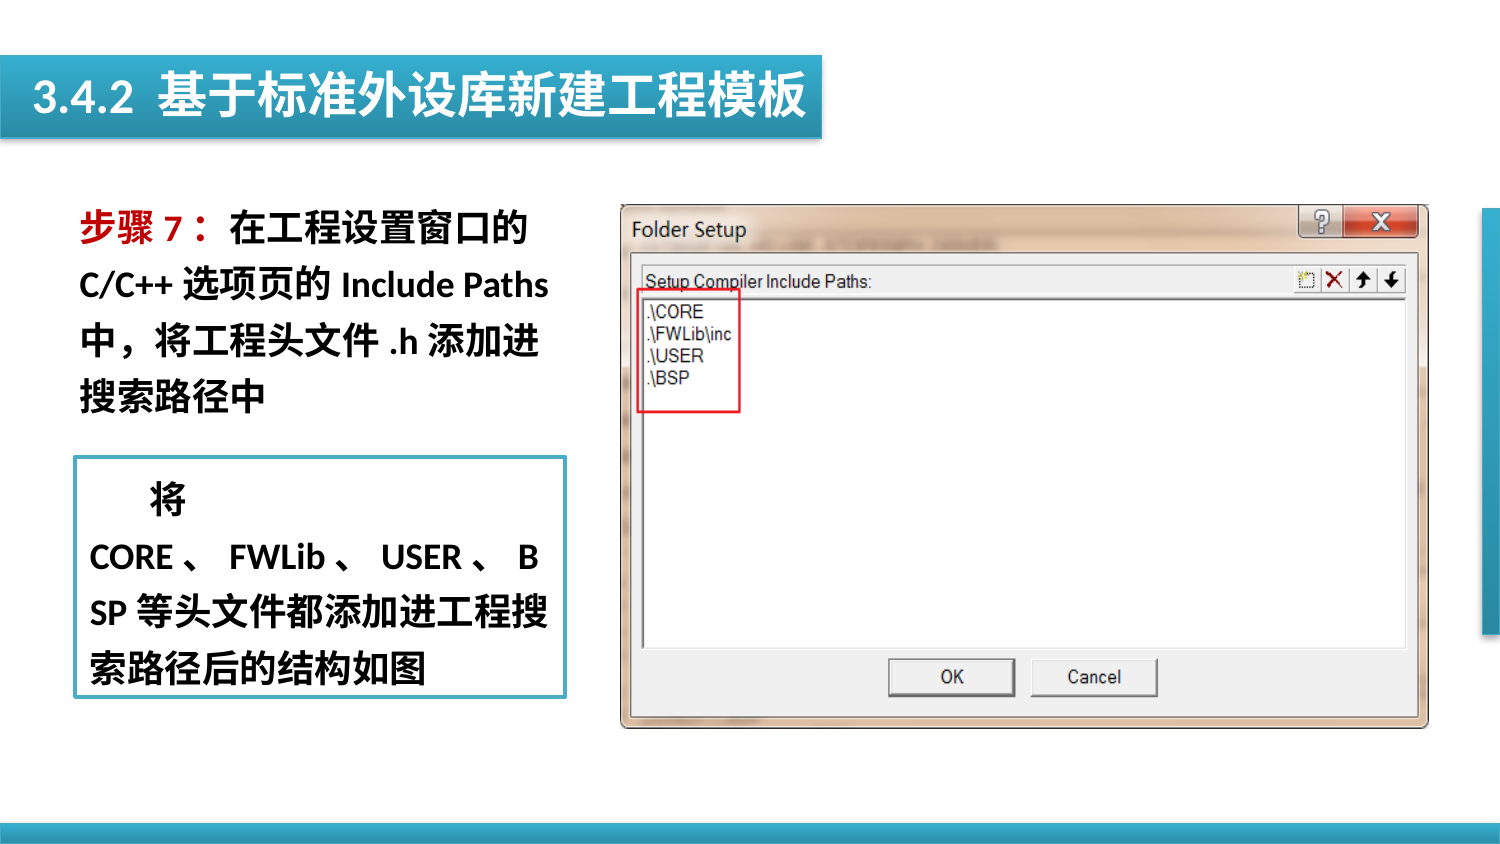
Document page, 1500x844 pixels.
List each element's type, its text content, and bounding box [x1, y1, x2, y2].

picture [619, 204, 1429, 730]
text_box 3.4.2 基于标准外设库新建工程模板 [5, 55, 822, 131]
text_box 将CORE、FWLib、USER、BSP等头文件都添加进工程搜索路径后的结构如图 [73, 455, 567, 699]
text_box 步骤7：在工程设置窗口的C/C++选项页的Include Paths中，将工程头文件.h添加进搜索路径中 [64, 185, 573, 426]
text_box [0, 55, 822, 139]
